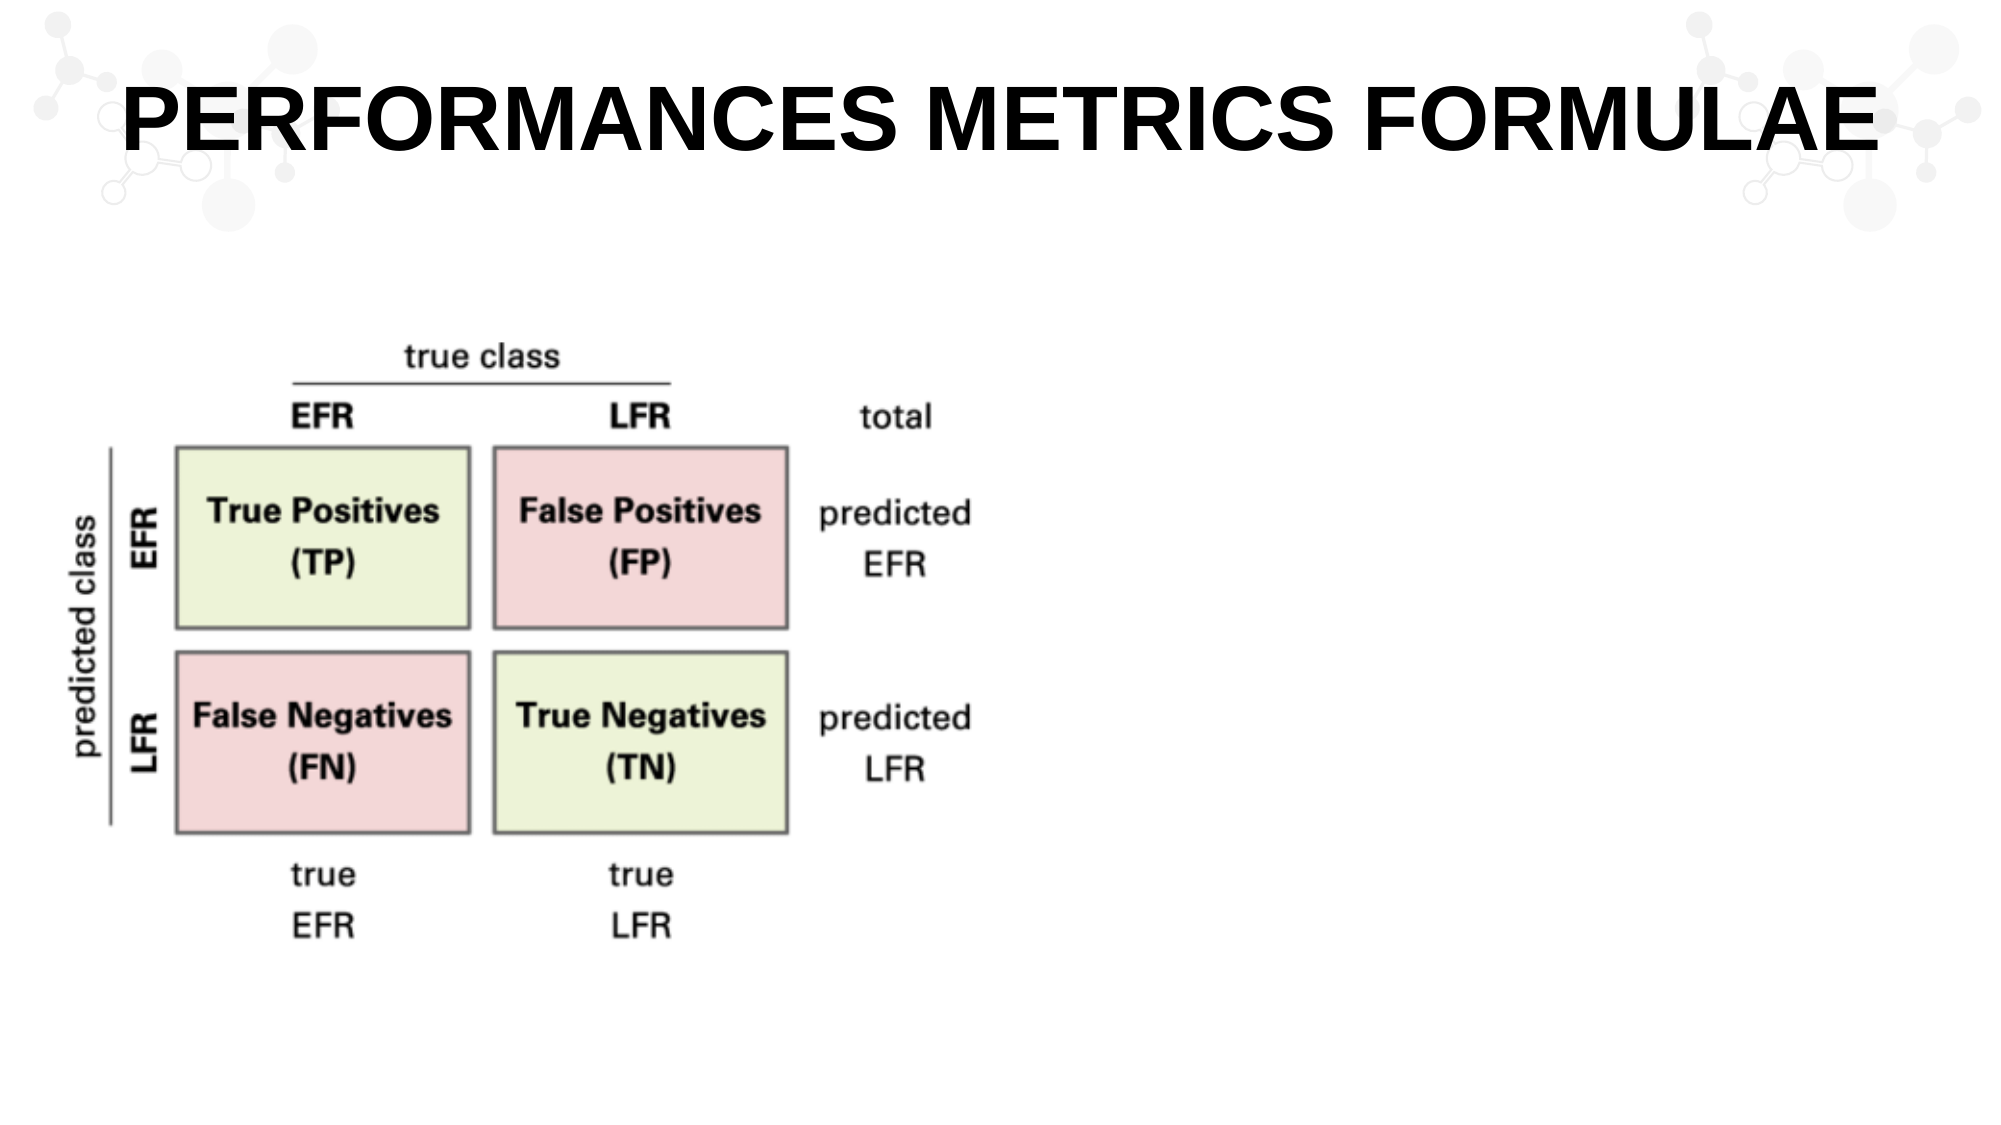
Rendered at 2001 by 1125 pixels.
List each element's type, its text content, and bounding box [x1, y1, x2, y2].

picture [54, 342, 1042, 945]
list PERFORMANCES METRICS FORMULAE [53, 55, 1952, 175]
